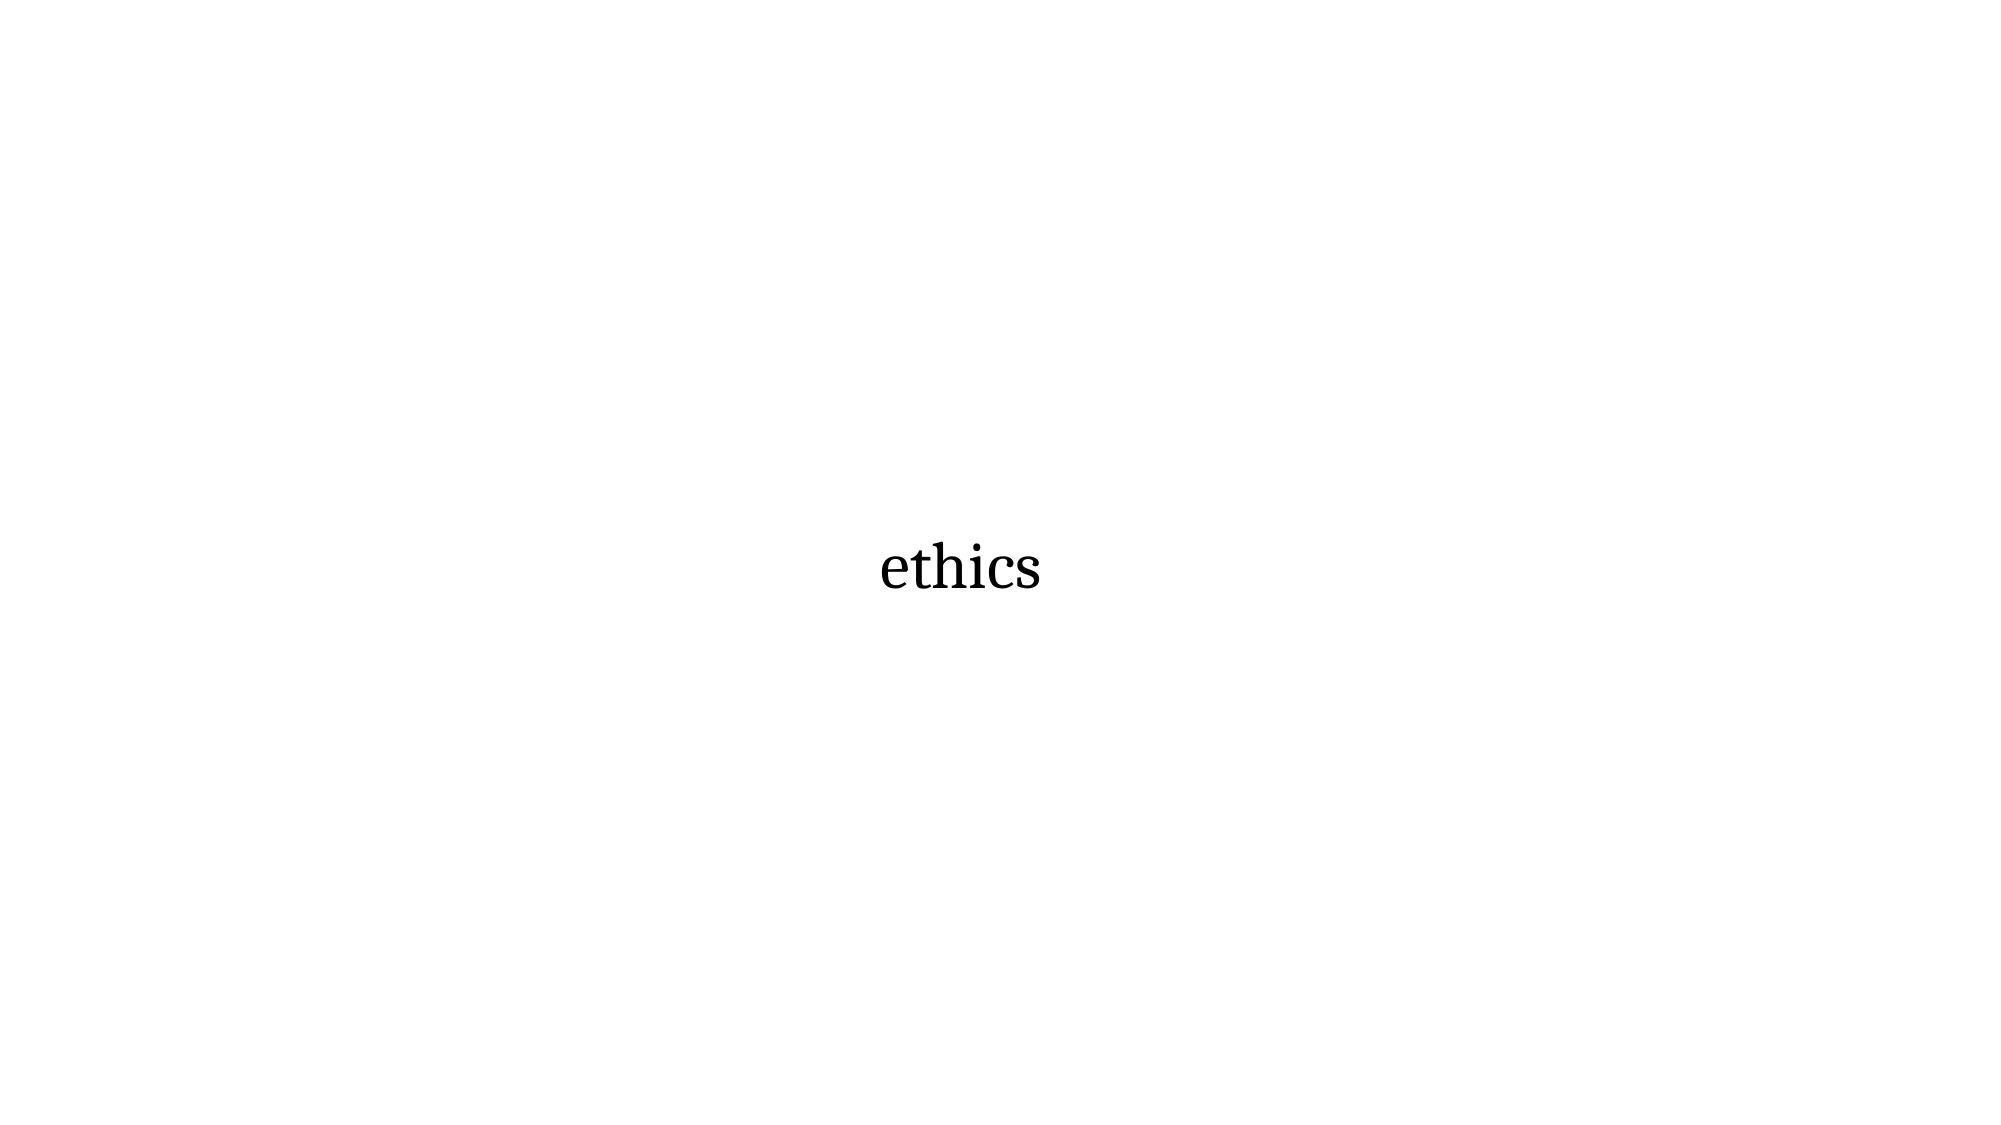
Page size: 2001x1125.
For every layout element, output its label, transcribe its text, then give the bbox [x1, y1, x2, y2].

text_box ethics [865, 514, 1099, 610]
